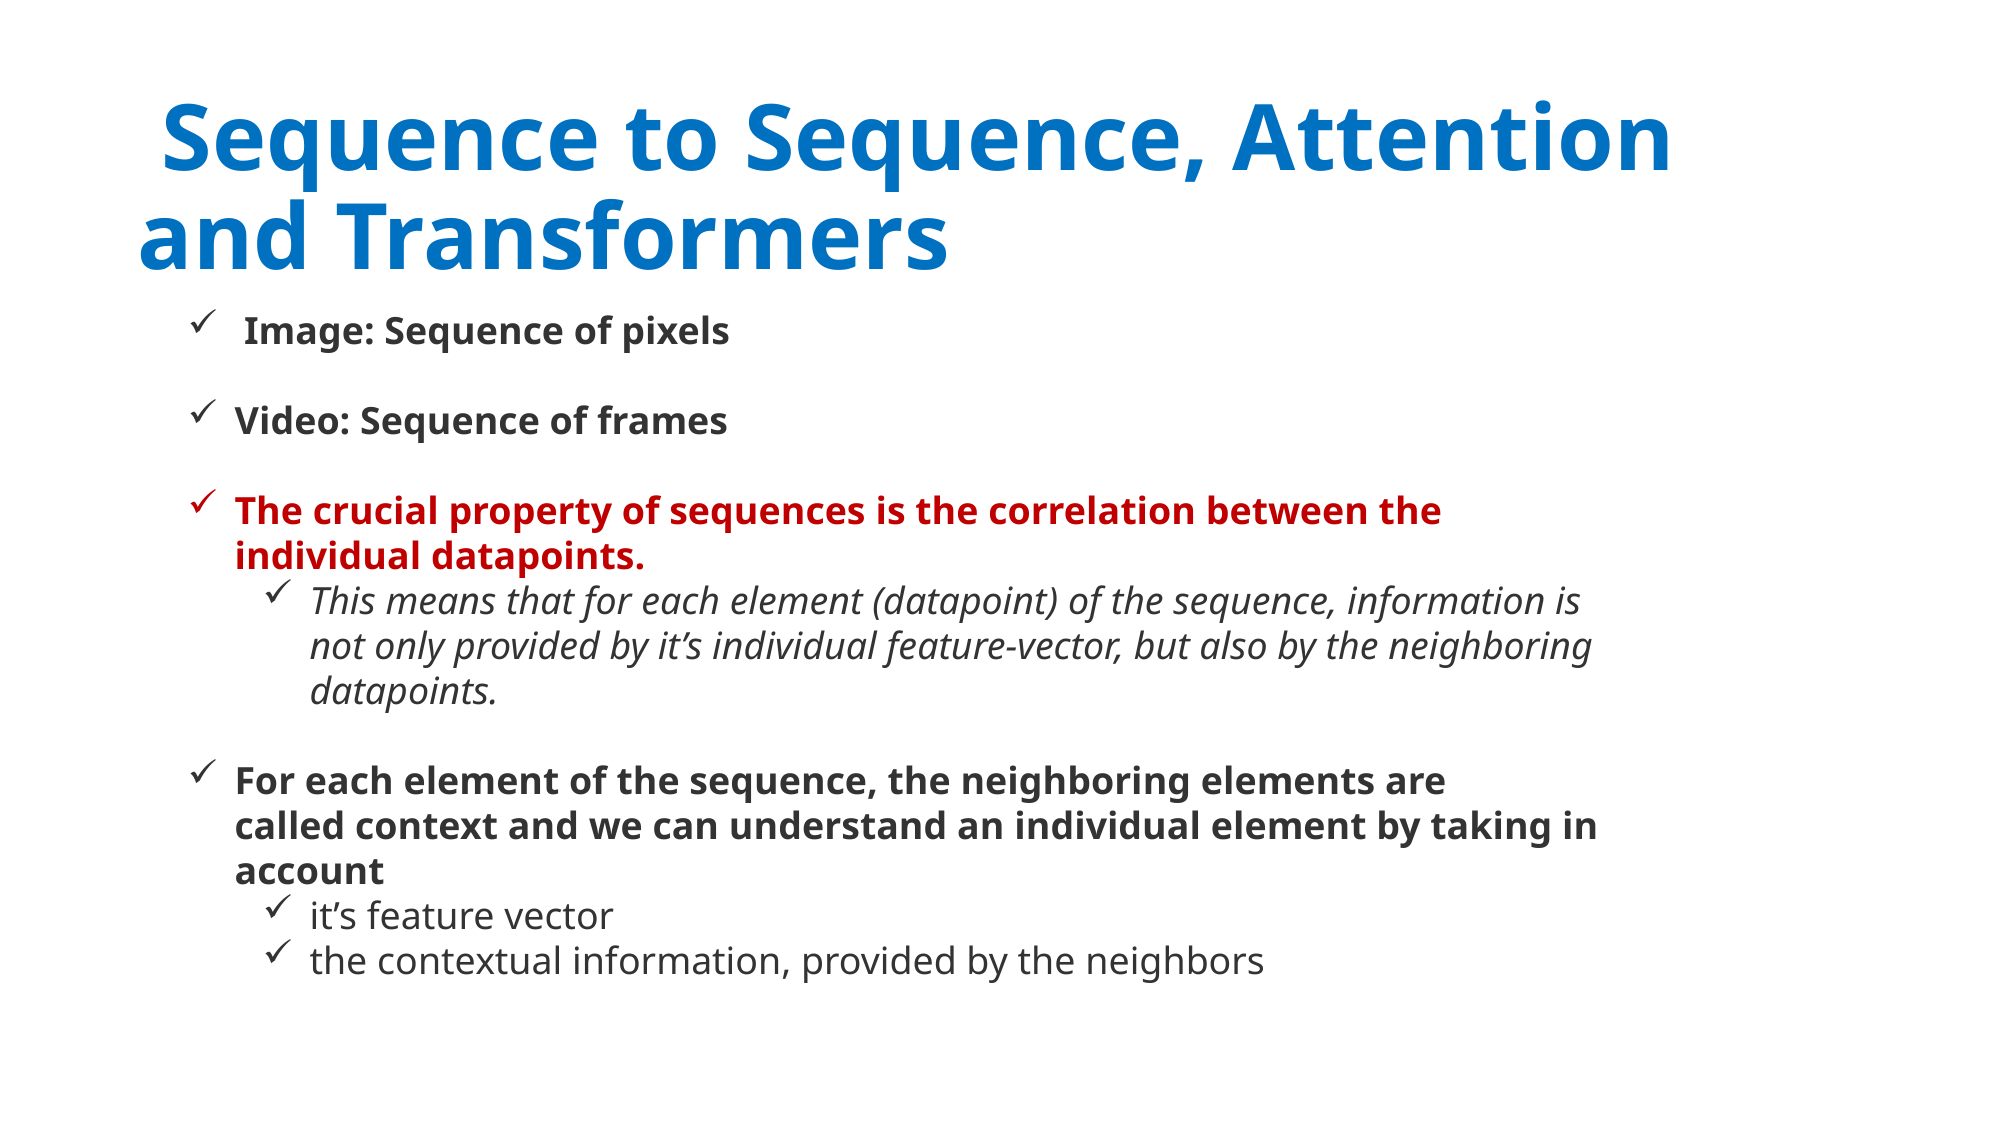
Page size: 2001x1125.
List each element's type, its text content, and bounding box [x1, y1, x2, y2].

text_box Image: Sequence of pixels Video: Sequence of frames The crucial property of sequences is the correlation between the individual datapoints. This means that for each element (datapoint) of the sequence, information is not only provided by it’s individual feature-vector, but also by the neighboring datapoints. For each element of the sequence, the neighboring elements are called context and we can understand an individual element by taking in account it’s feature vector the contextual information, provided by the neighbors [172, 299, 1632, 1125]
title Sequence to Sequence, Attention and Transformers [122, 81, 1848, 300]
